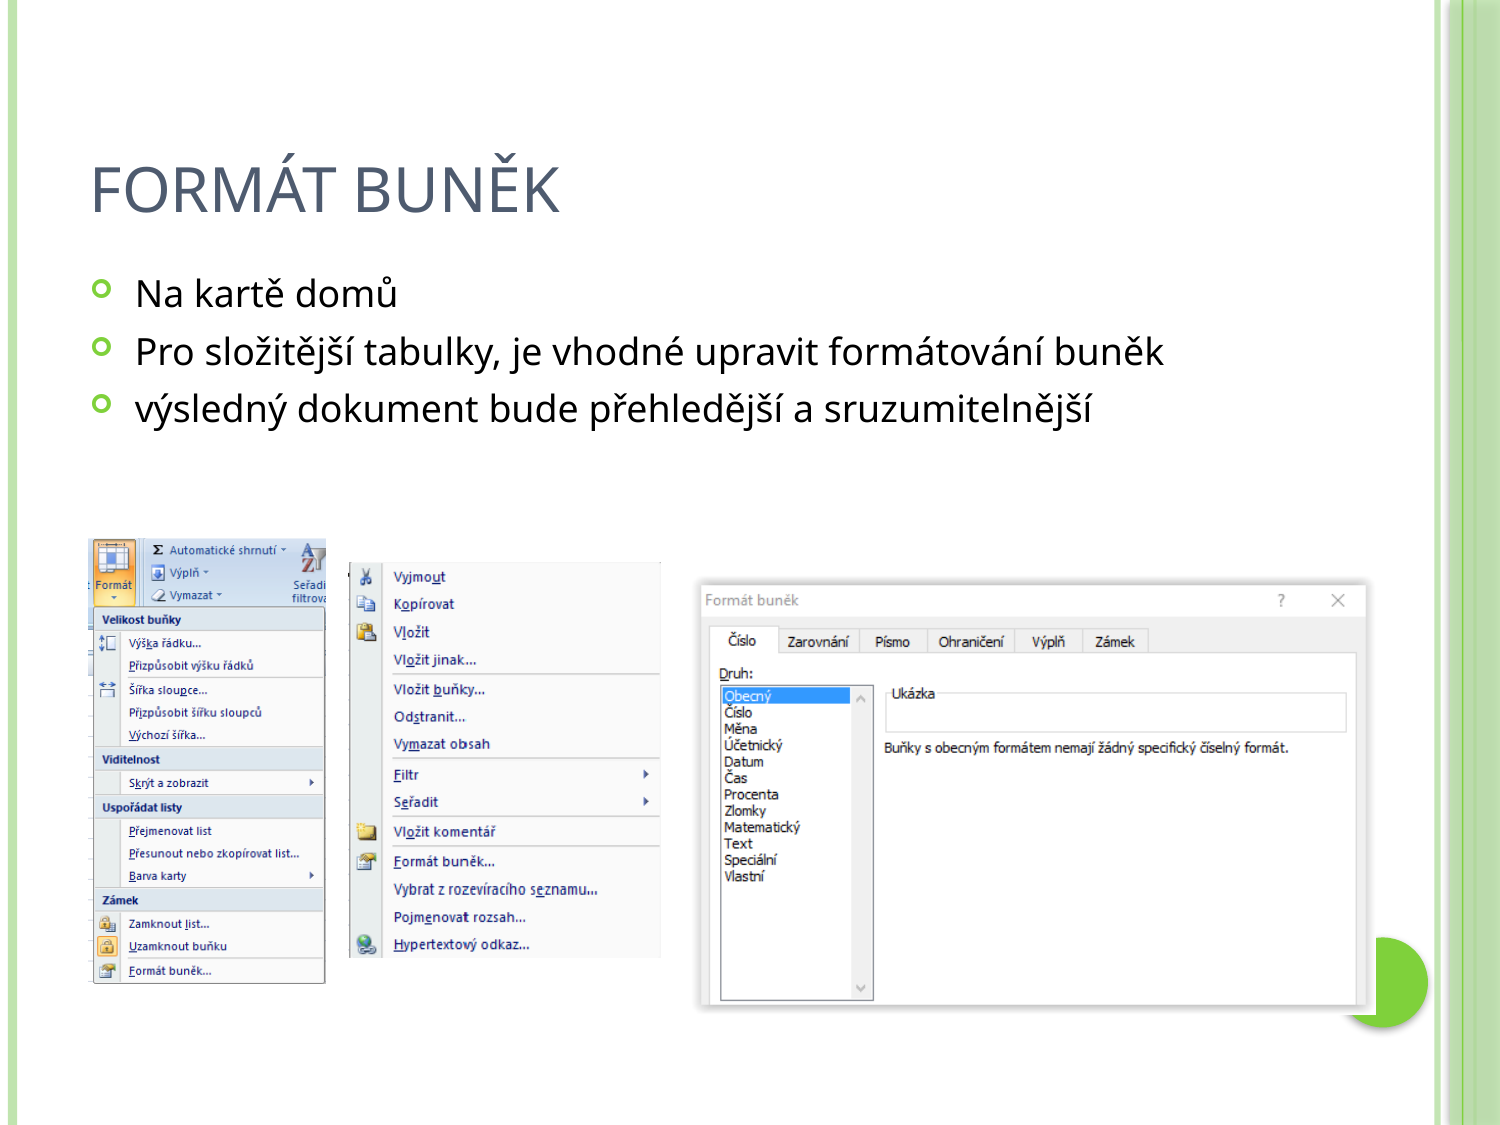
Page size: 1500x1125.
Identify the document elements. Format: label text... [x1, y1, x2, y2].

list Na kartě domů Pro složitější tabulky, je vhodné upravit formátování buněk výsledný dokument bude přehledější a sruzumitelnější [75, 262, 1300, 1062]
picture [347, 561, 662, 958]
picture [690, 573, 1377, 1016]
picture [87, 538, 327, 985]
title Formát buněk [75, 45, 1300, 233]
